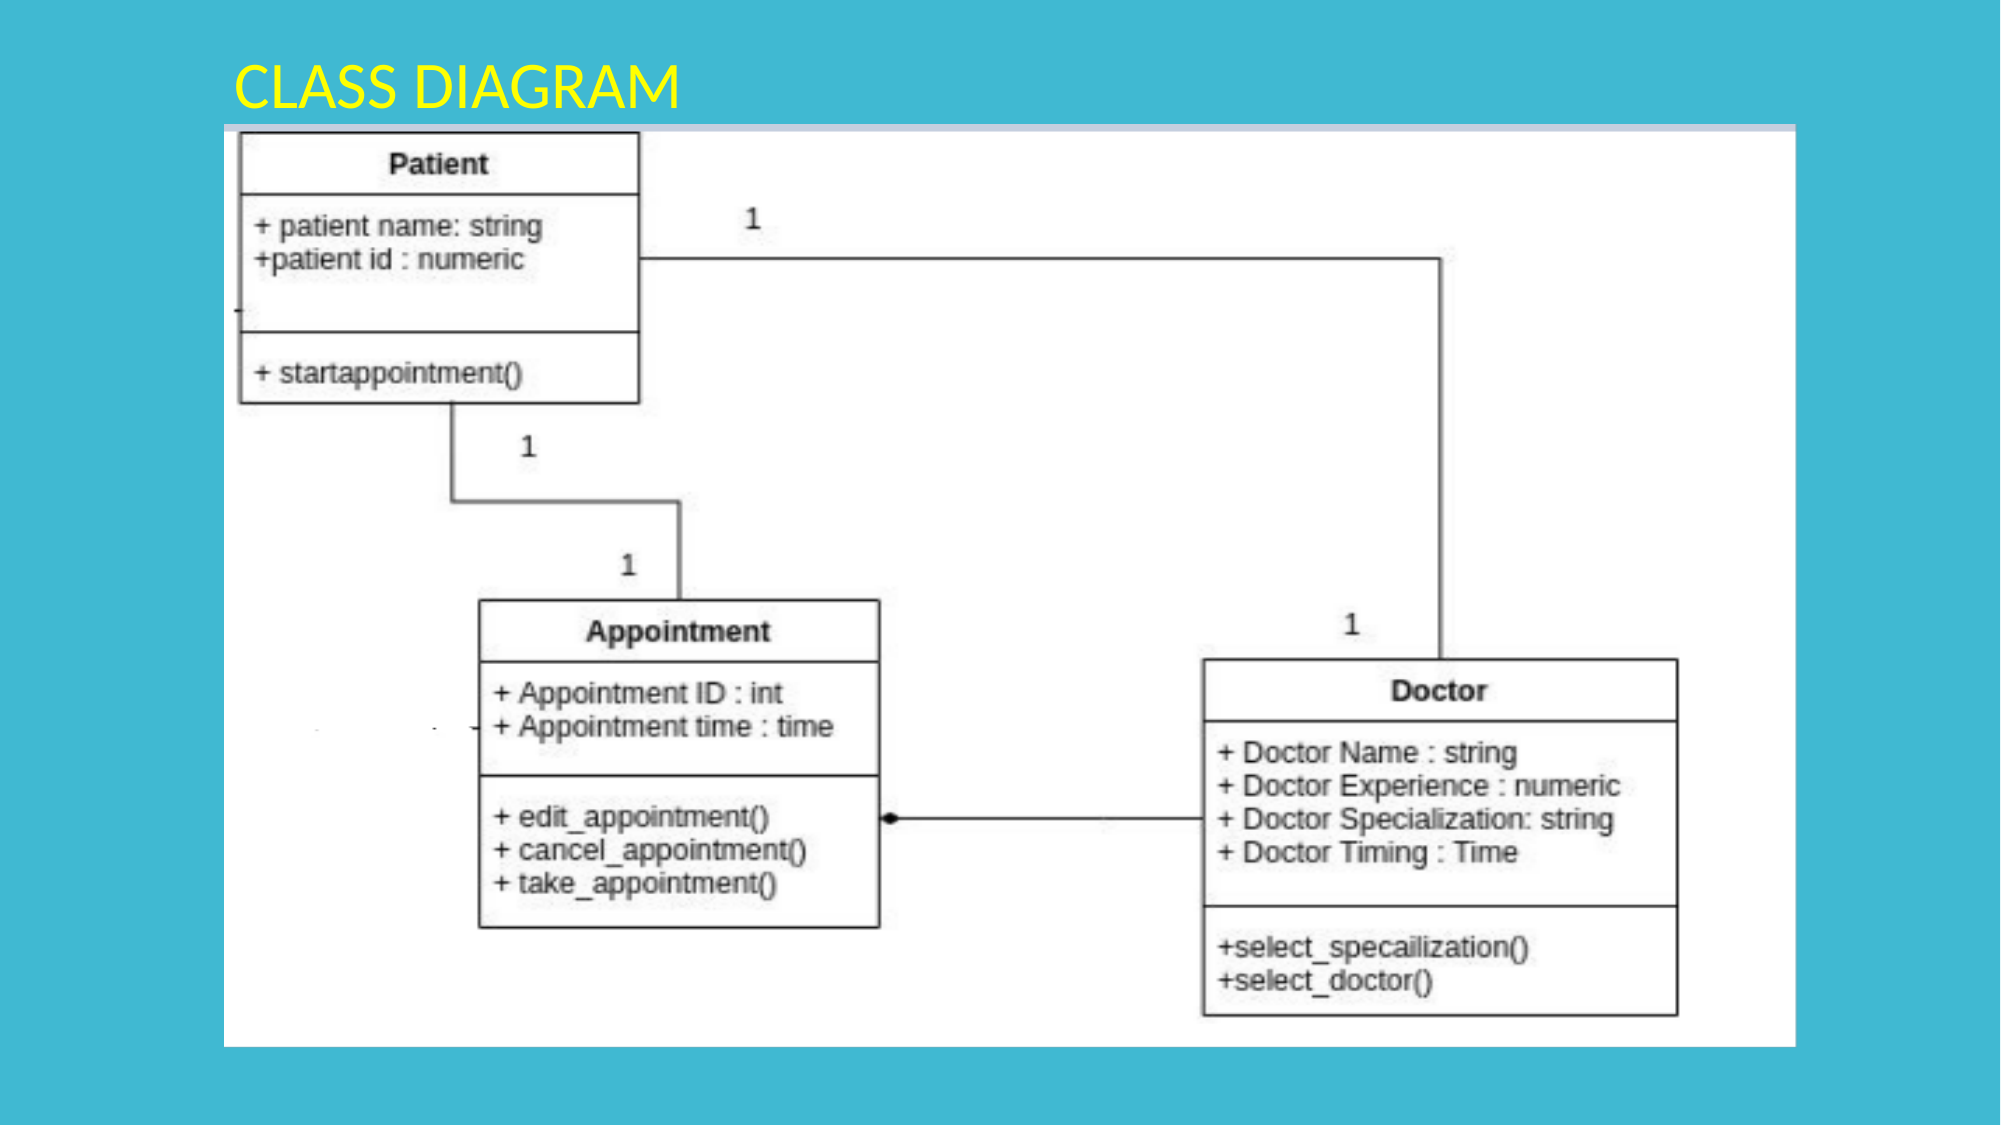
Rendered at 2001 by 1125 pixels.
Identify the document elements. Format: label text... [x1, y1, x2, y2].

picture [223, 124, 1800, 1049]
text_box CLASS DIAGRAM [220, 34, 796, 126]
